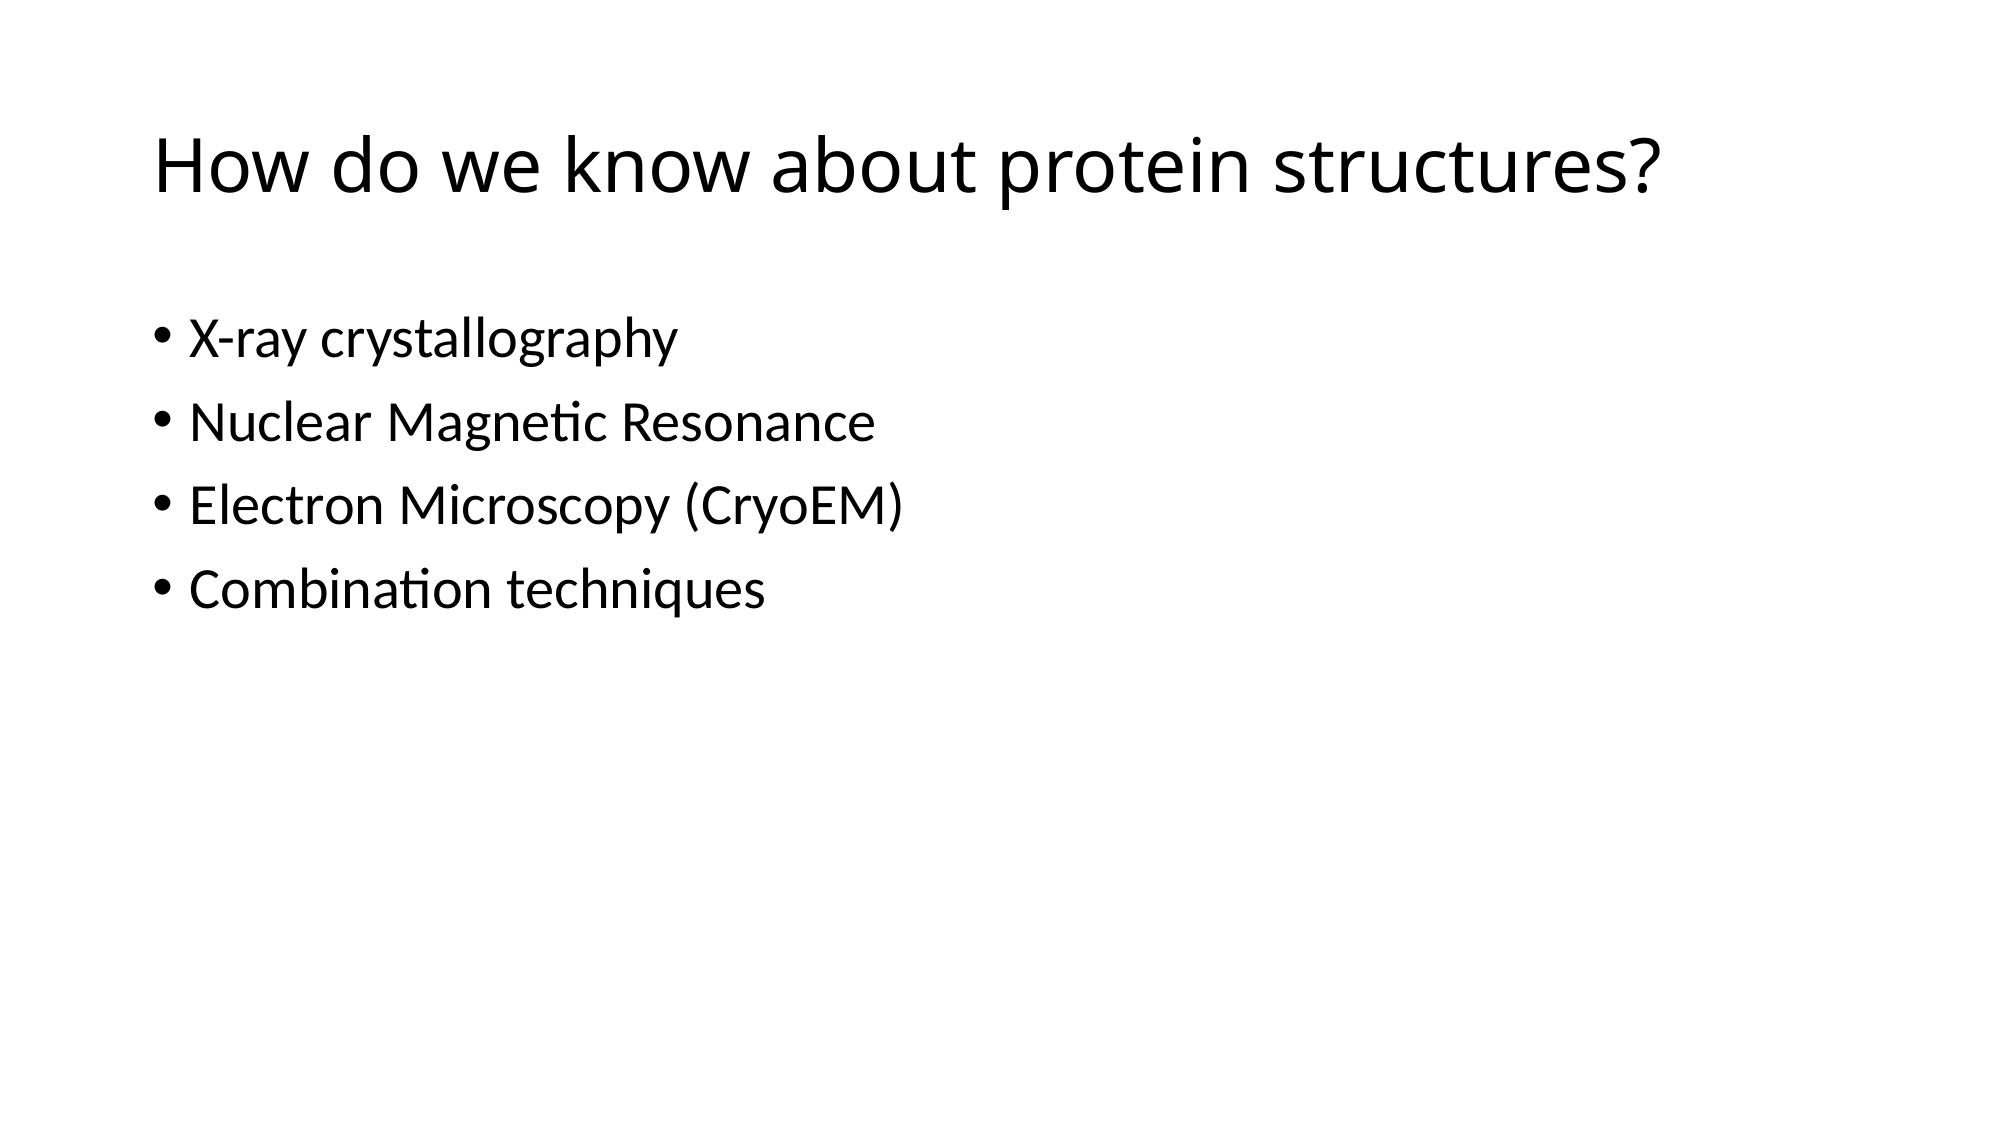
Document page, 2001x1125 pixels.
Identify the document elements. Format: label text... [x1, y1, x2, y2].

title How do we know about protein structures? [137, 59, 1863, 278]
list X-ray crystallography Nuclear Magnetic Resonance Electron Microscopy (CryoEM) Combination techniques [137, 299, 1863, 1014]
